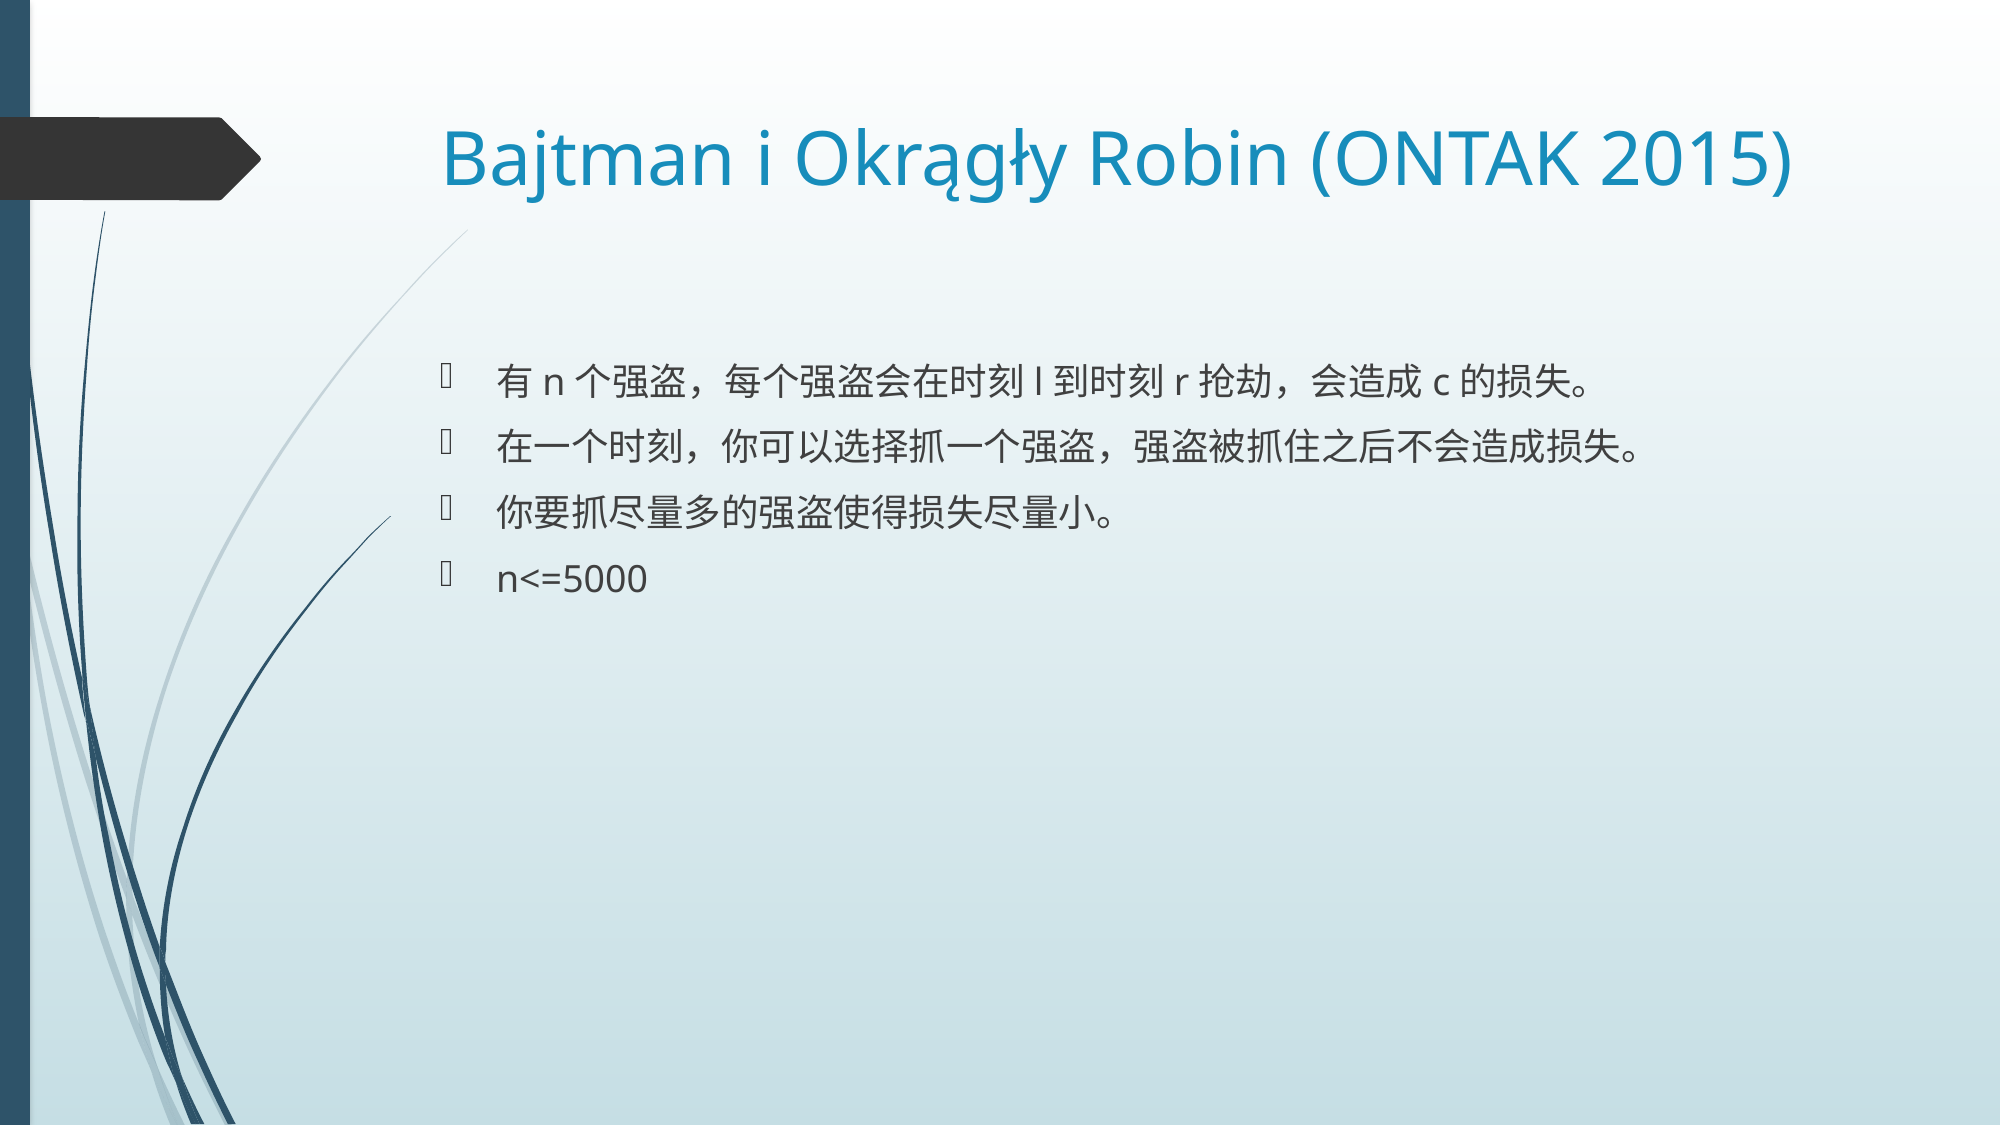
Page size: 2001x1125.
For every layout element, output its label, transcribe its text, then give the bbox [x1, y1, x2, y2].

list 有n个强盗，每个强盗会在时刻l到时刻r抢劫，会造成c的损失。 在一个时刻，你可以选择抓一个强盗，强盗被抓住之后不会造成损失。 你要抓尽量多的强盗使得损失尽量小。 n<=5000 [424, 350, 1888, 970]
title Bajtman i Okrągły Robin (ONTAK 2015) [425, 102, 1888, 313]
